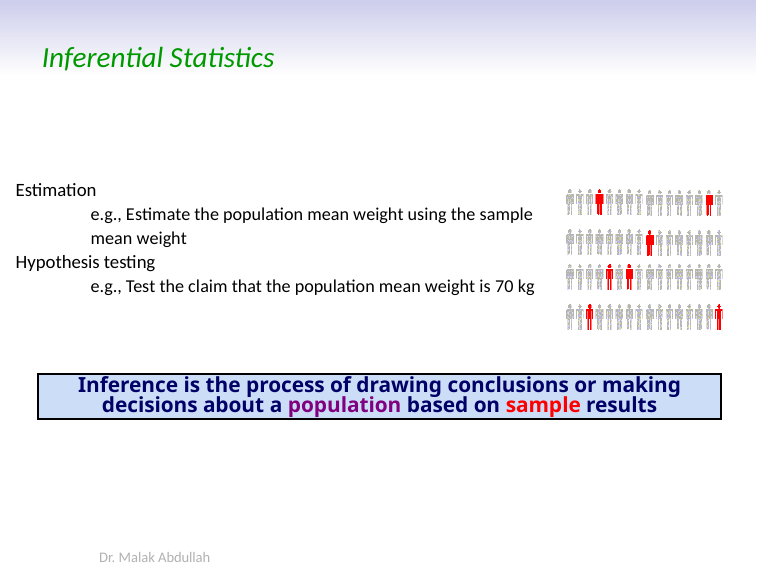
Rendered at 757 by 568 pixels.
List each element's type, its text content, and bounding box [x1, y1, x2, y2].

title Inferential Statistics [41, 37, 472, 86]
picture [0, 0, 756, 74]
footer Dr. Malak Abdullah [0, 548, 332, 566]
picture [555, 174, 751, 365]
text_box Inference is the process of drawing conclusions or making decisions about a population based on sample results [37, 373, 722, 420]
list Estimation e.g., Estimate the population mean weight using the sample mean weight Hypothesis testing e.g., Test the claim that the population mean weight is 70 kg [15, 175, 553, 321]
